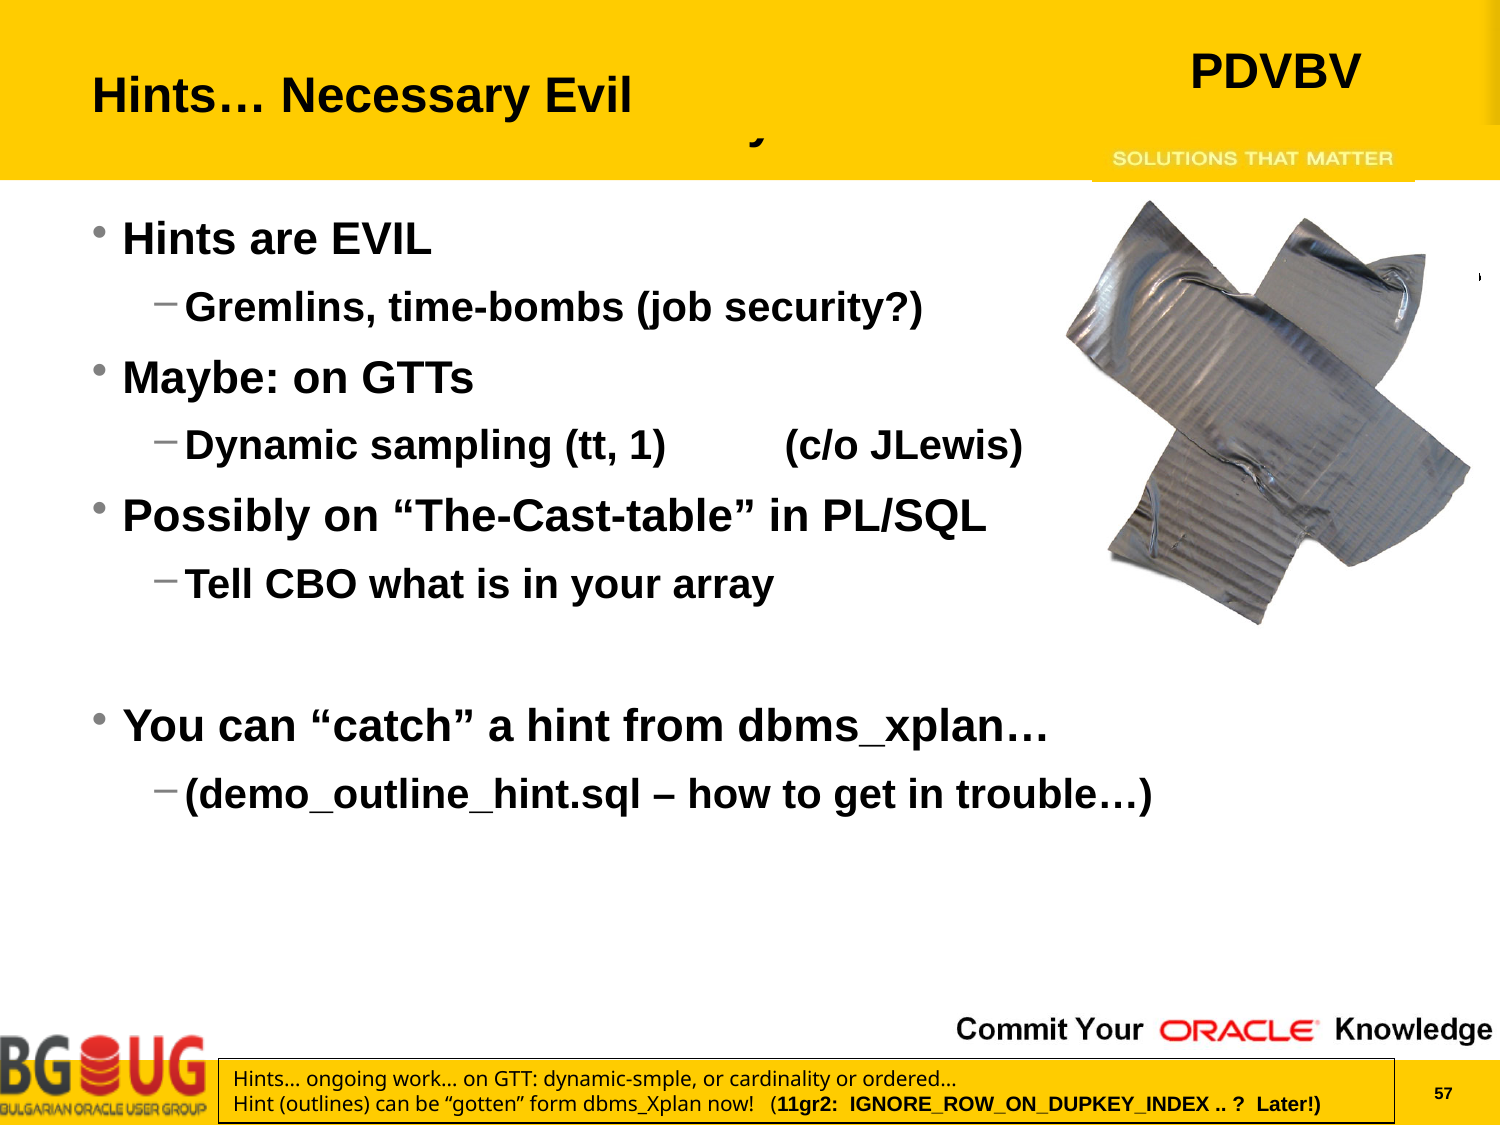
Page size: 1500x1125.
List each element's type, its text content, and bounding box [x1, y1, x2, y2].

picture [952, 1011, 1500, 1050]
picture [1042, 187, 1482, 634]
slide_number 57 [1409, 1074, 1468, 1100]
title Hints… Necessary Evil [76, 45, 1028, 139]
picture [1092, 137, 1415, 182]
picture [1160, 0, 1500, 125]
text_box Hints… ongoing work… on GTT: dynamic-smple, or cardinality or ordered… Hint (outlines) can be “gotten” form dbms_Xplan now! (11gr2: IGNORE_ROW_ON_DUPKEY_INDEX .. ? Later!) [218, 1058, 1395, 1123]
picture [0, 1034, 207, 1121]
list Hints are EVIL Gremlins, time-bombs (job security?) Maybe: on GTTs Dynamic sampling (tt, 1) (c/o JLewis) Possibly on “The-Cast-table” in PL/SQL Tell CBO what is in your array You can “catch” a hint from dbms_xplan… (demo_outline_hint.sql – how to get in trouble…) [76, 207, 1436, 966]
